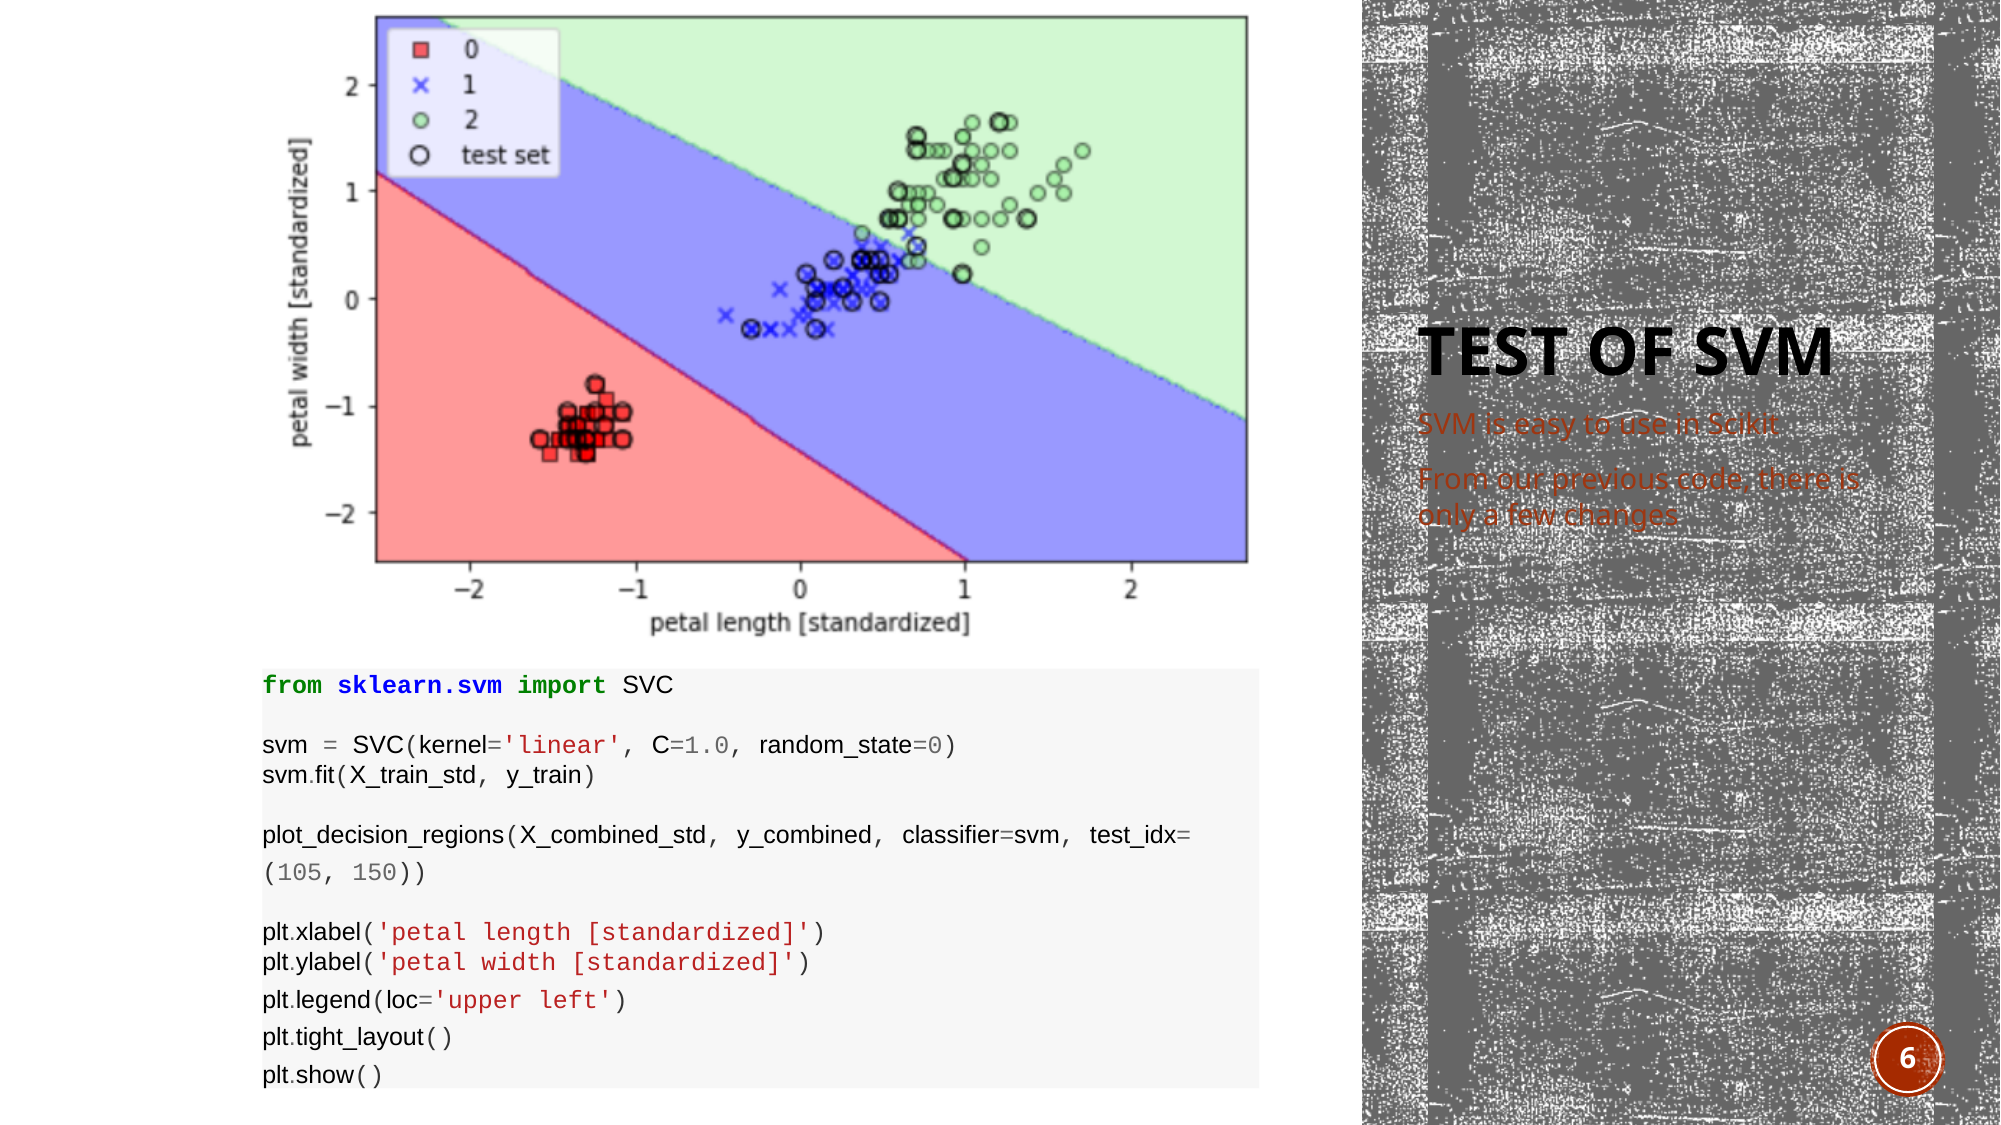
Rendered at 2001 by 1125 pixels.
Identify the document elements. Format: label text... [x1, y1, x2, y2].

list SVM is easy to use in Scikit From our previous code, there is only a few changes [1402, 397, 1928, 938]
picture [4, 0, 1359, 1122]
title Test of SVM [1402, 112, 1928, 397]
slide_number 6 [1855, 1028, 1961, 1089]
